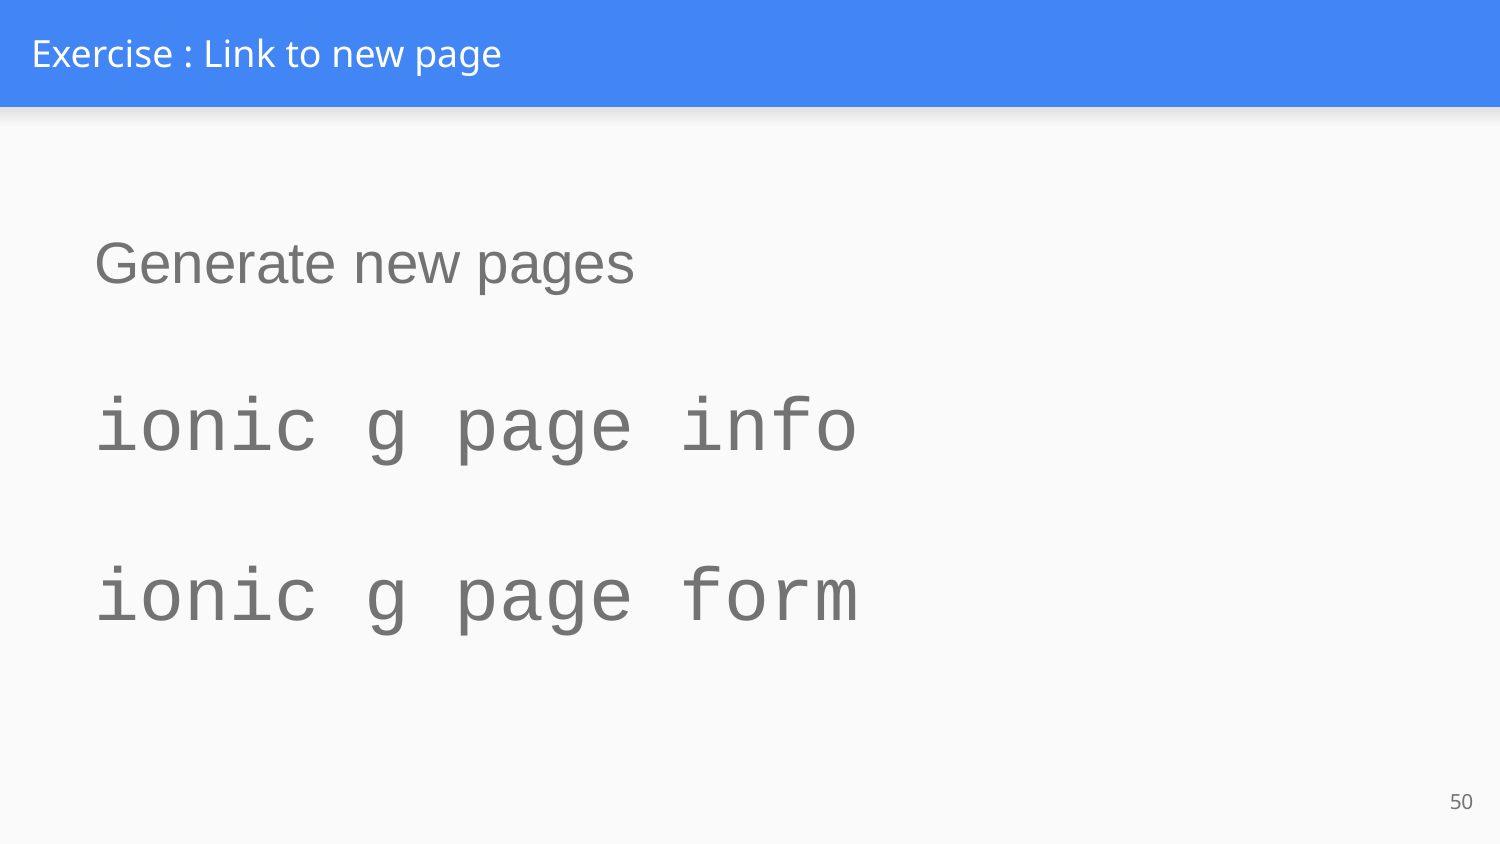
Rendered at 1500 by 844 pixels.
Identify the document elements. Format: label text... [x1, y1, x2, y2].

list Generate new pages ionic g page info ionic g page form [79, 199, 1421, 645]
title Exercise : Link to new page [16, 2, 1464, 102]
slide_number 50 [1398, 770, 1489, 835]
